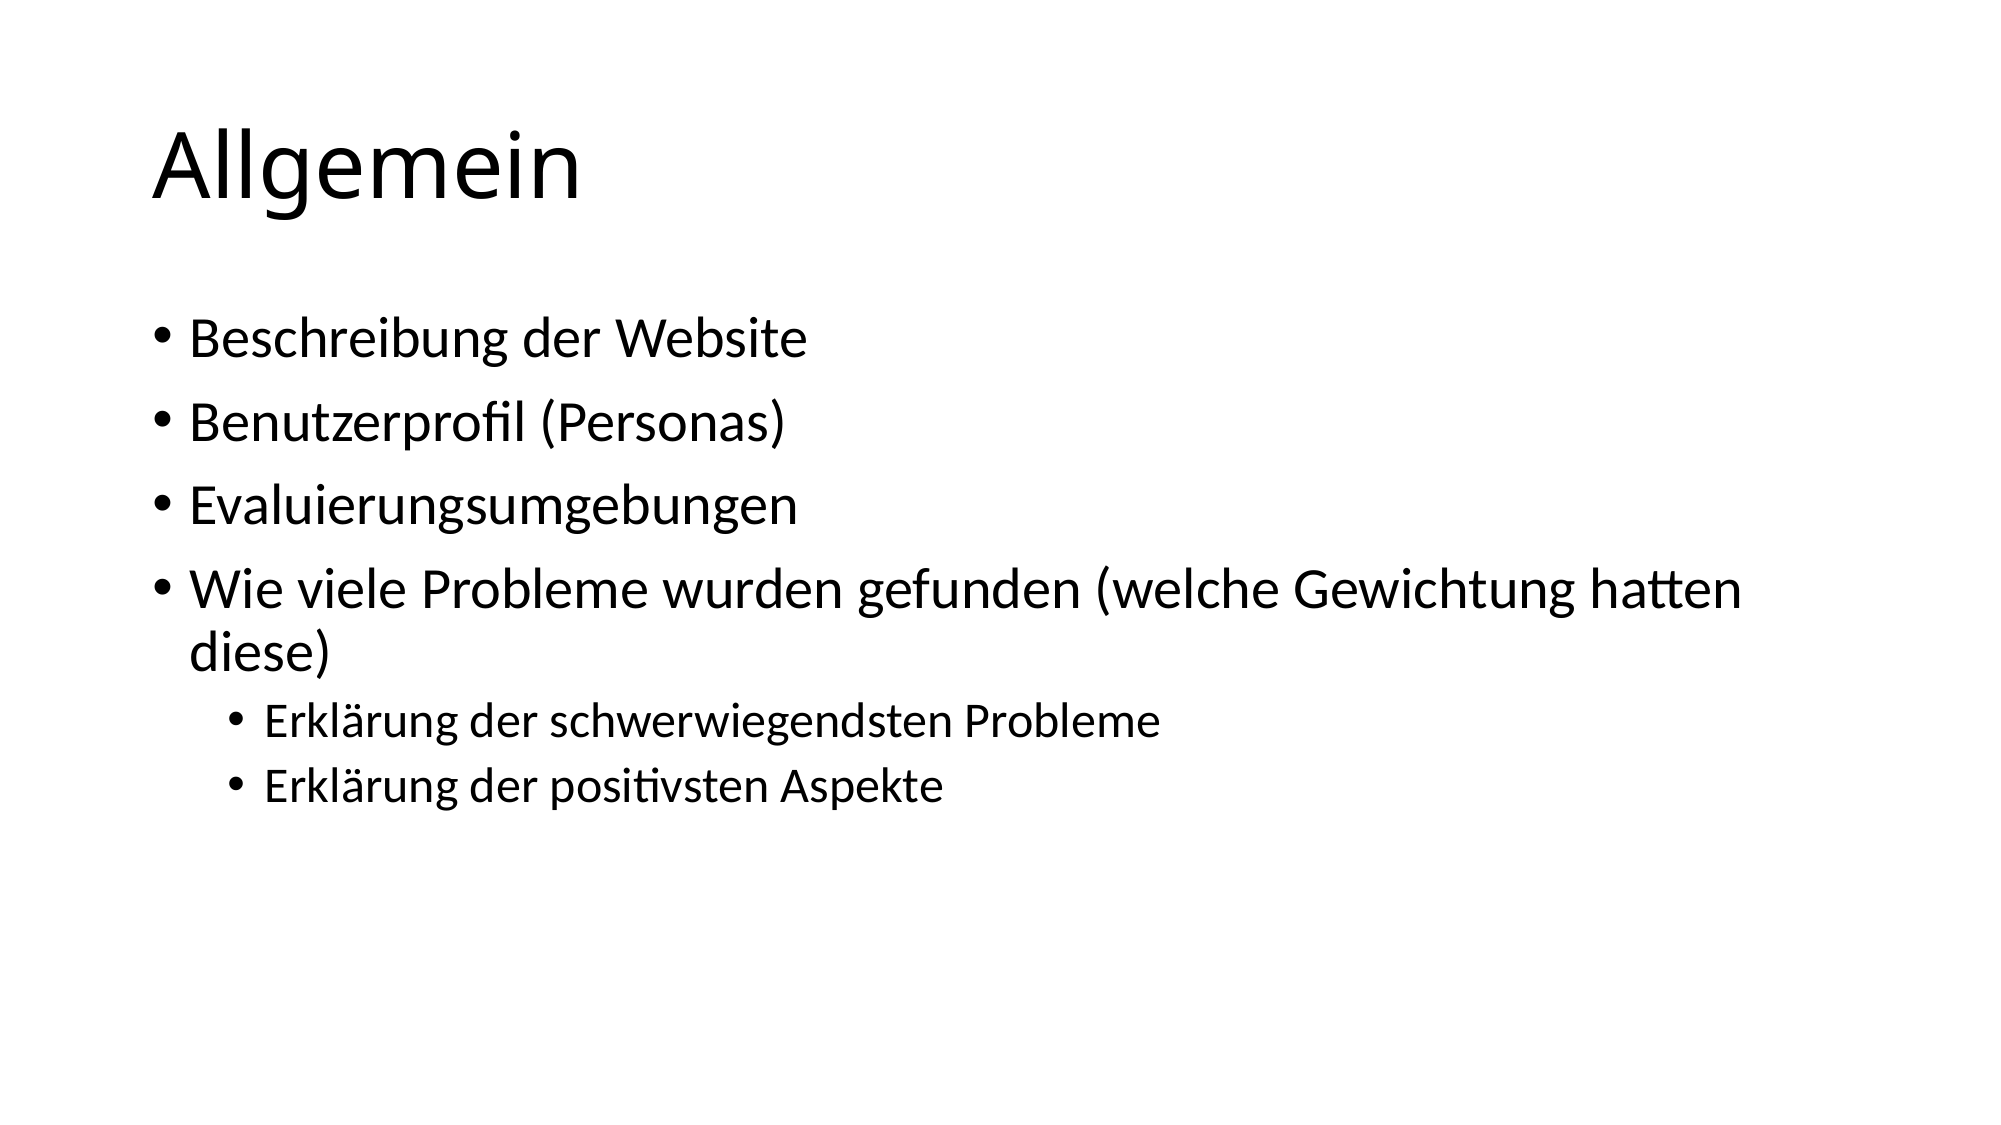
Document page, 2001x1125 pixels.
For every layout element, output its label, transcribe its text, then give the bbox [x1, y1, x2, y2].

list Beschreibung der Website Benutzerprofil (Personas) Evaluierungsumgebungen Wie viele Probleme wurden gefunden (welche Gewichtung hatten diese) Erklärung der schwerwiegendsten Probleme Erklärung der positivsten Aspekte [137, 299, 1863, 1014]
title Allgemein [137, 59, 1863, 278]
